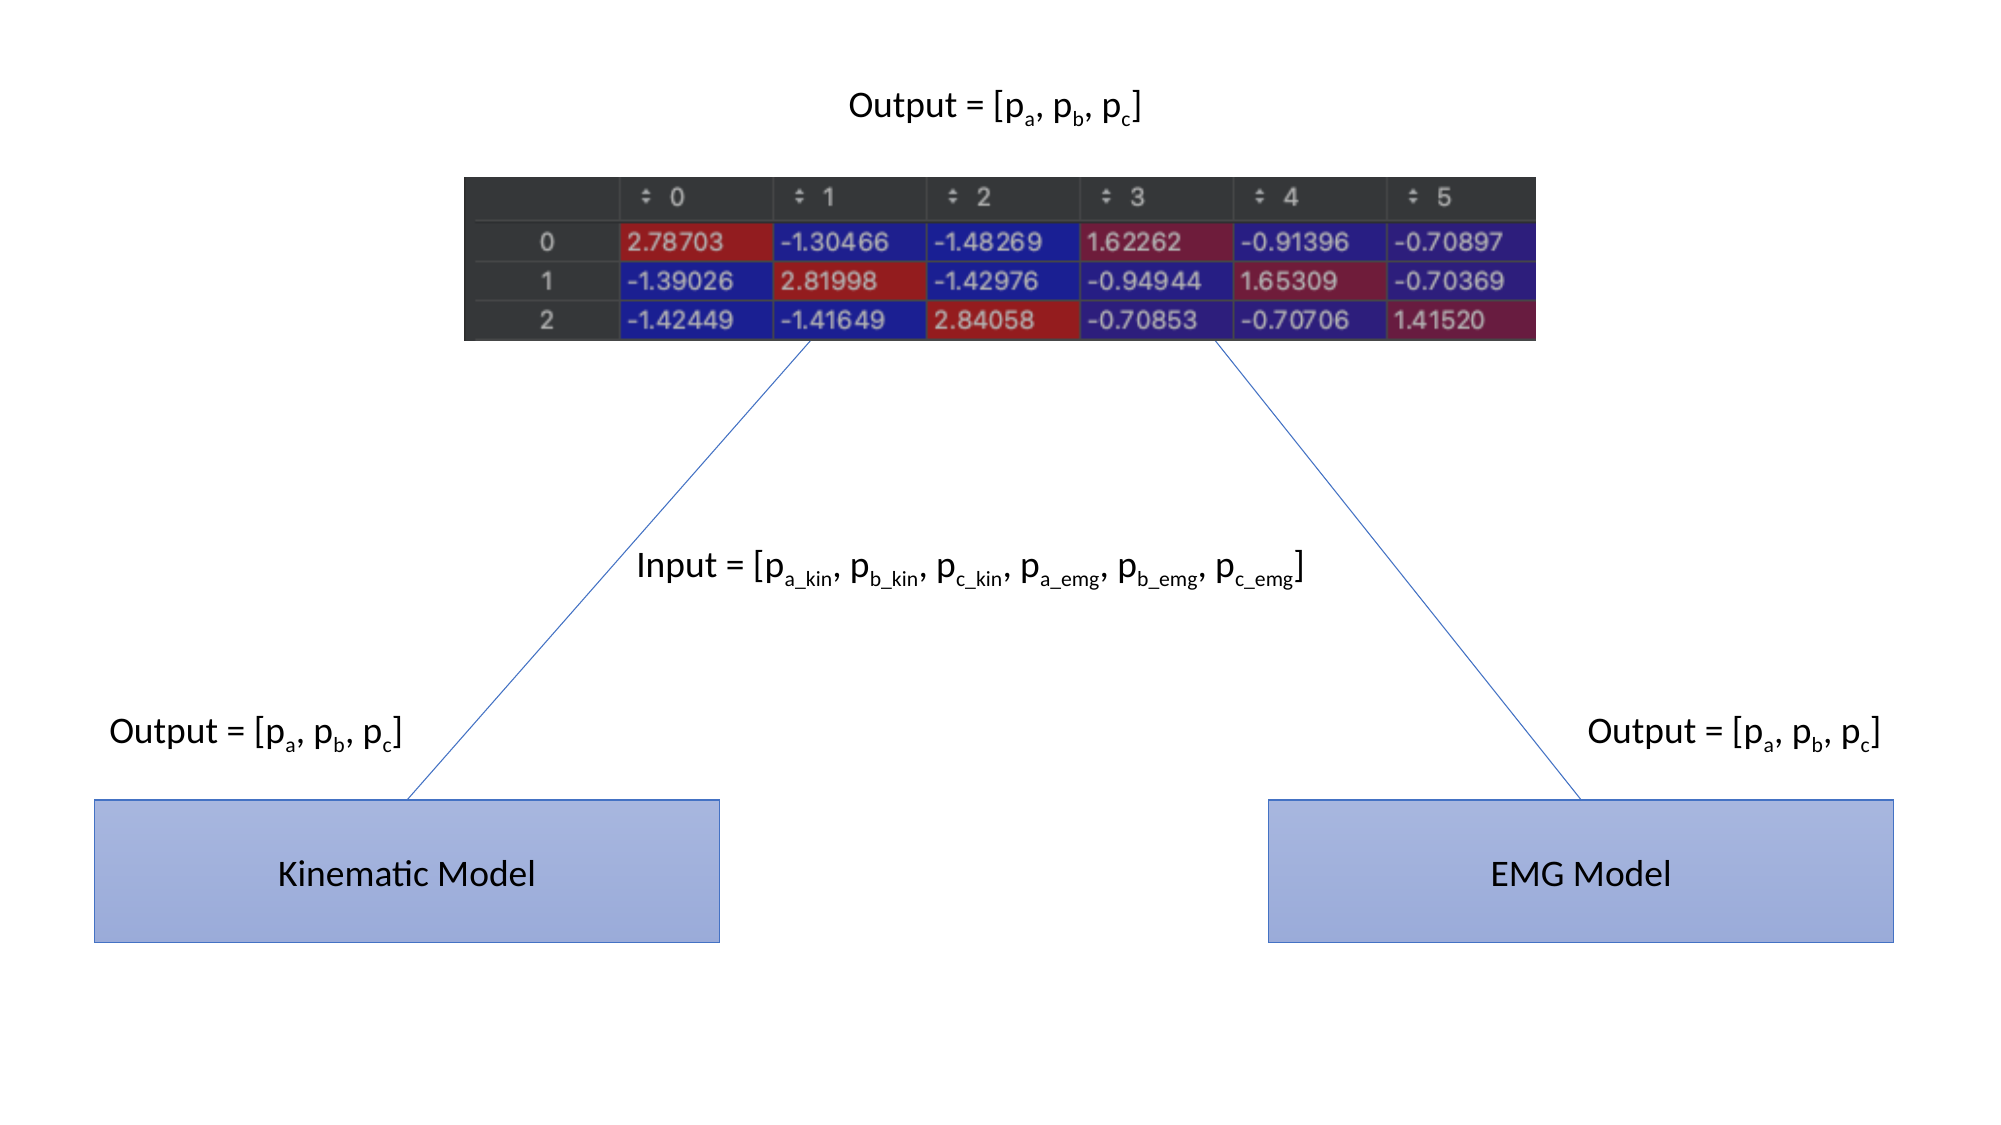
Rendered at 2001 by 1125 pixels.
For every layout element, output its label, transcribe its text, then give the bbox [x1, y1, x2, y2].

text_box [407, 324, 825, 800]
text_box Input = [pa_kin, pb_kin, pc_kin, pa_emg, pb_emg, pc_emg] [825, 532, 1202, 598]
text_box Output = [pa, pb, pc] [94, 698, 407, 765]
text_box Output = [pa, pb, pc] [1582, 698, 1906, 765]
text_box Kinematic Model [94, 799, 720, 943]
text_box EMG Model [1268, 799, 1894, 943]
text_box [1202, 324, 1582, 800]
picture [464, 177, 1536, 341]
text_box Output = [pa, pb, pc] [833, 72, 1167, 139]
